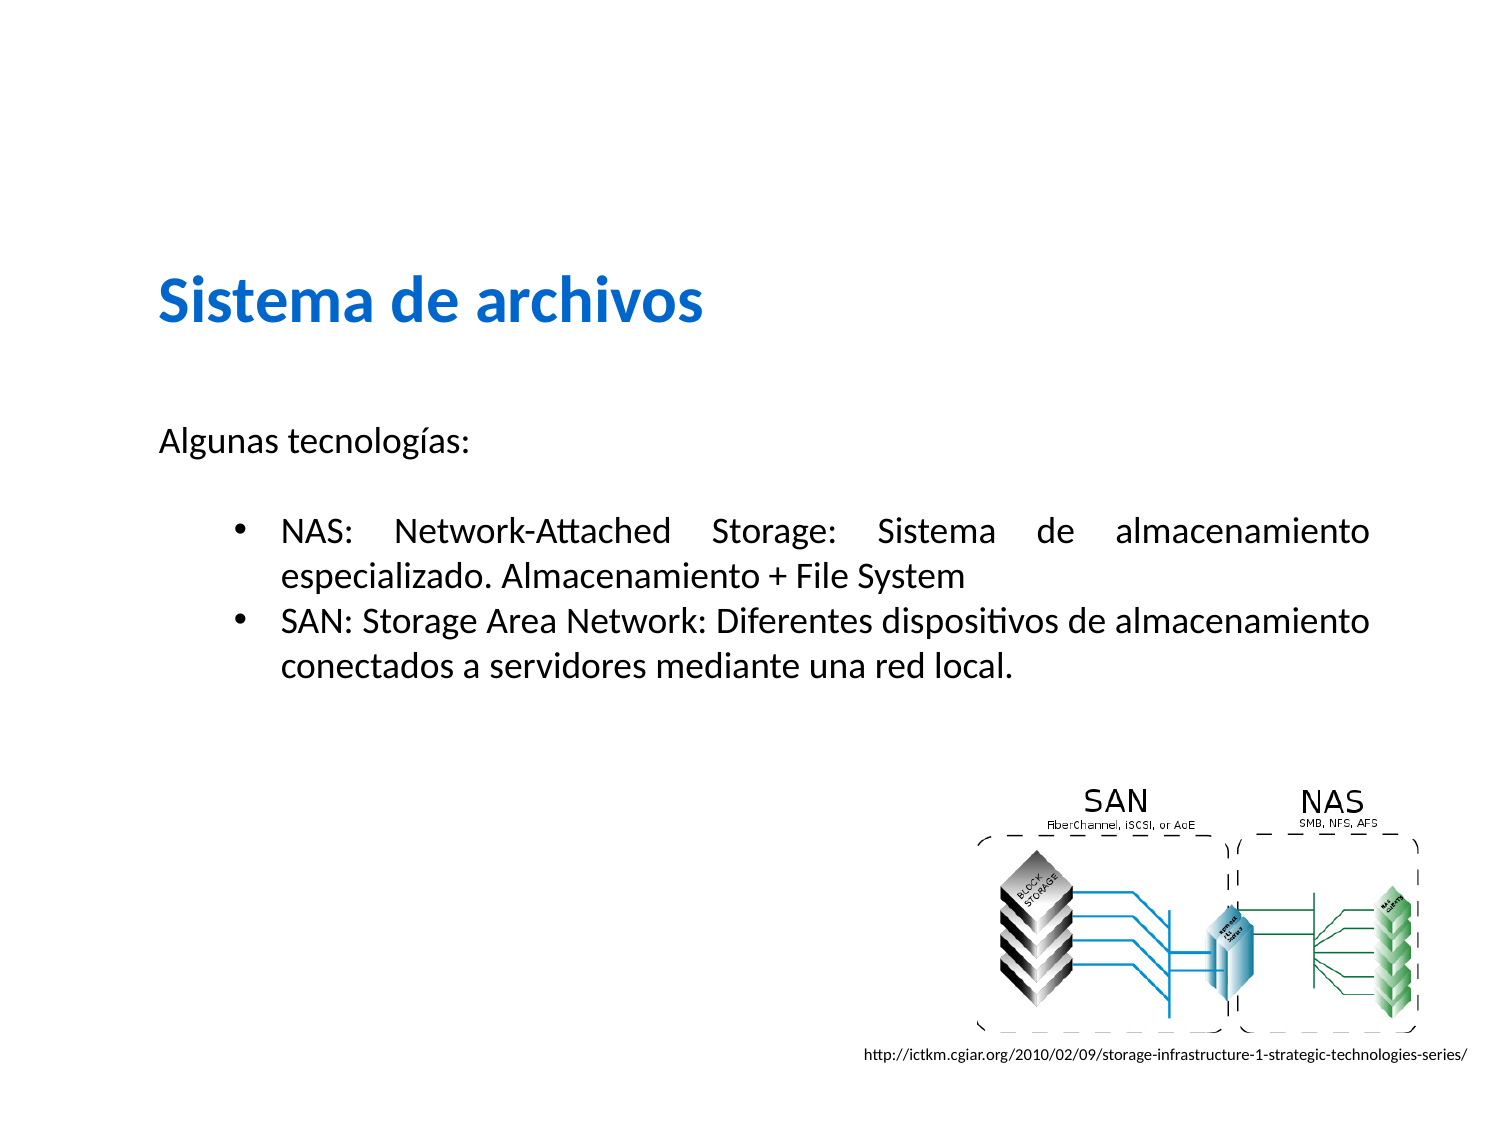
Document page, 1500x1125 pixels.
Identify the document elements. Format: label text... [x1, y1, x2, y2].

picture [977, 785, 1419, 1034]
text_box Sistema de archivos Algunas tecnologías: NAS: Network-Attached Storage: Sistema de almacenamiento especializado. Almacenamiento + File System SAN: Storage Area Network: Diferentes dispositivos de almacenamiento conectados a servidores mediante una red local. [144, 248, 1387, 738]
text_box http://ictkm.cgiar.org/2010/02/09/storage-infrastructure-1-strategic-technologies-series/ [849, 1036, 1500, 1072]
